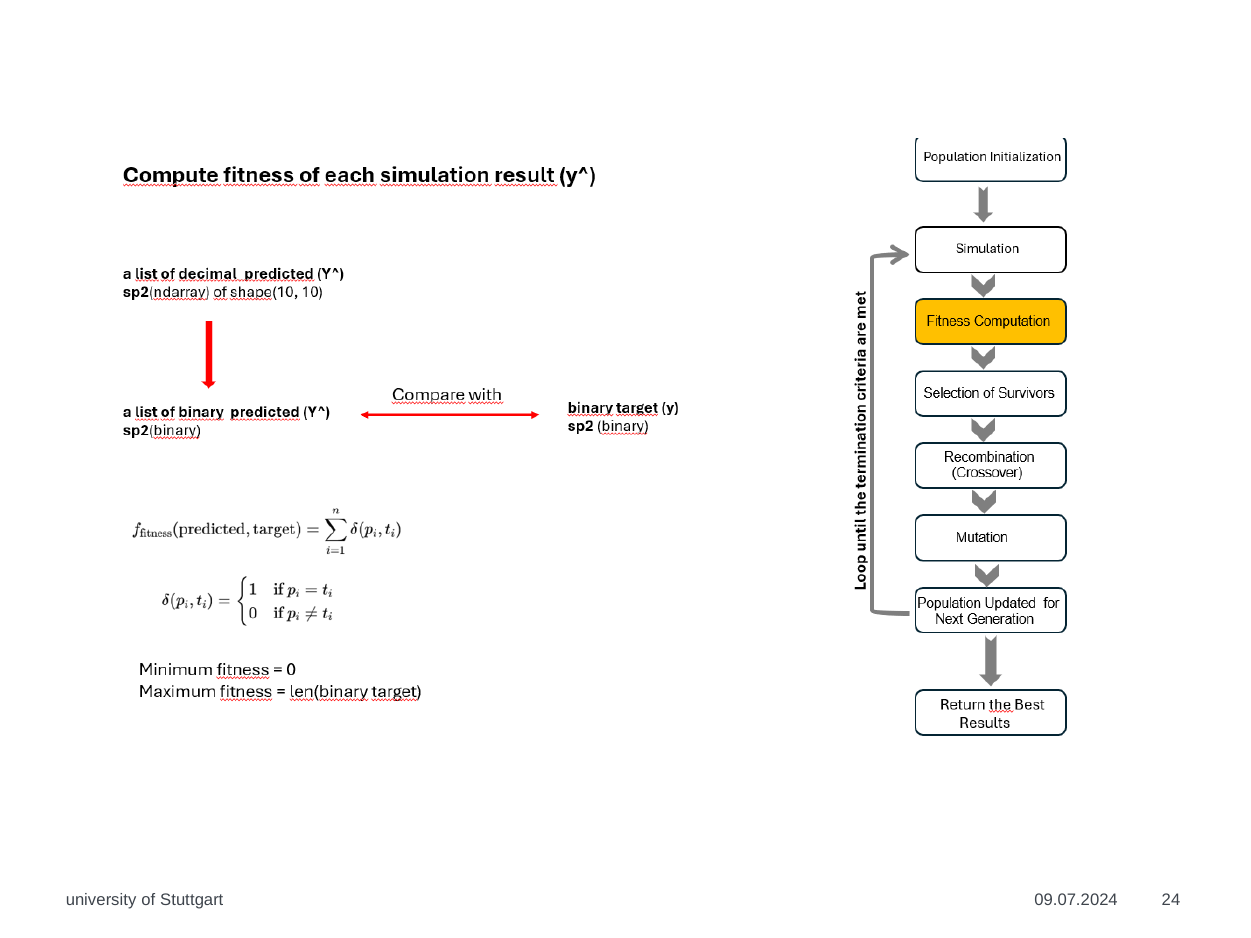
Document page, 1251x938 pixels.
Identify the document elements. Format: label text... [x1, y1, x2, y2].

footer university of Stuttgart [65, 888, 893, 909]
picture [109, 138, 1084, 738]
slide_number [1034, 888, 1133, 909]
slide_number 24 [1161, 888, 1198, 909]
